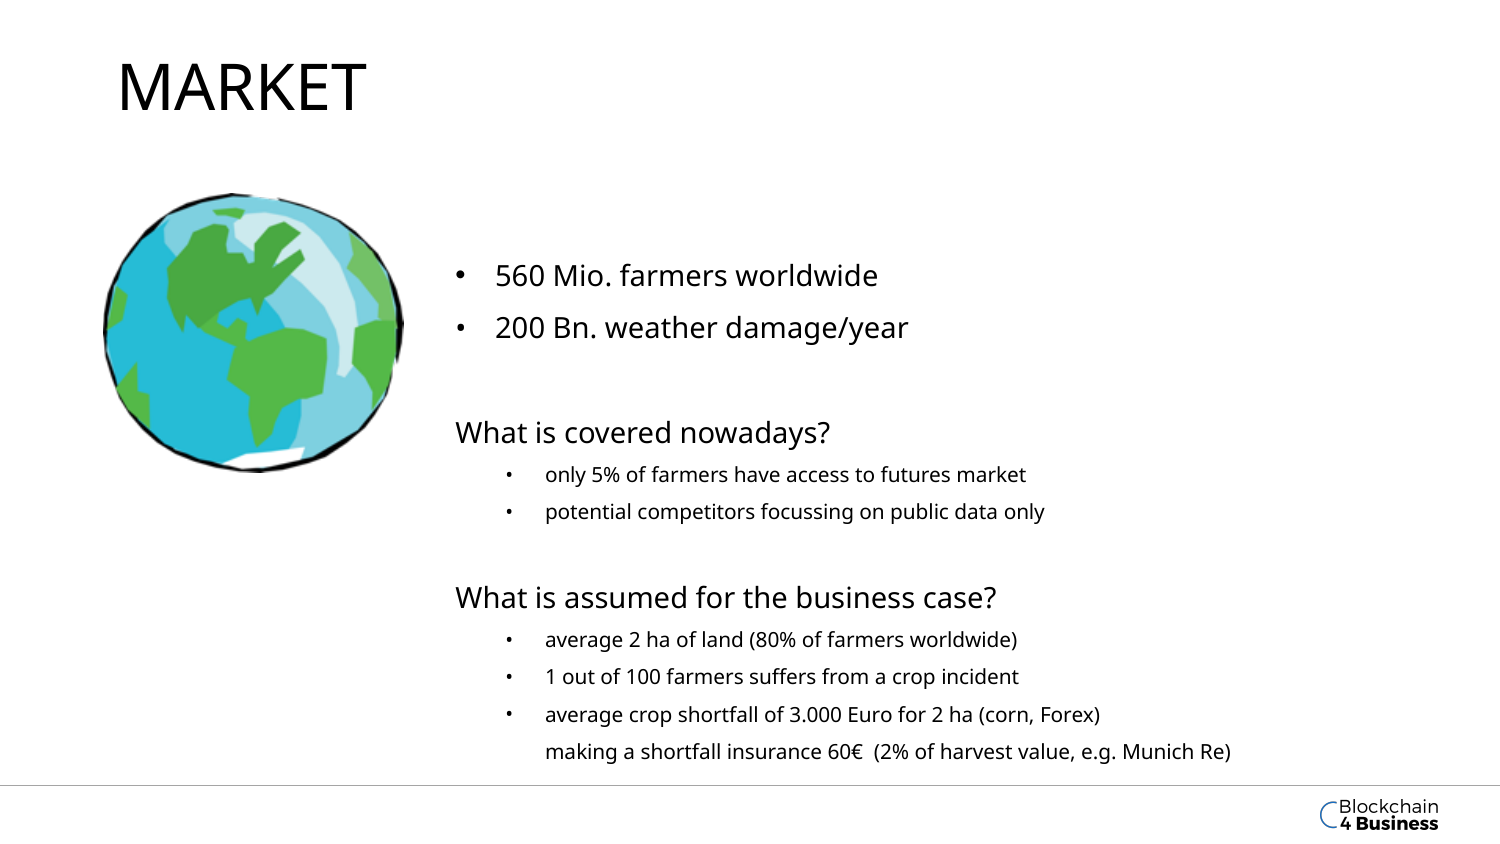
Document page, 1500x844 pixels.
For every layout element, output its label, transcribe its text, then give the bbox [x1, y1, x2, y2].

text_box 560 Mio. farmers worldwide 200 Bn. weather damage/year What is covered nowadays? only 5% of farmers have access to futures market potential competitors focussing on public data only What is assumed for the business case? average 2 ha of land (80% of farmers worldwide) 1 out of 100 farmers suffers from a crop incident average crop shortfall of 3.000 Euro for 2 ha (corn, Forex) making a shortfall insurance 60€ (2% of harvest value, e.g. Munich Re) [442, 233, 1500, 357]
picture [1320, 799, 1438, 830]
picture [102, 193, 404, 474]
title MARKET [103, 44, 1397, 135]
